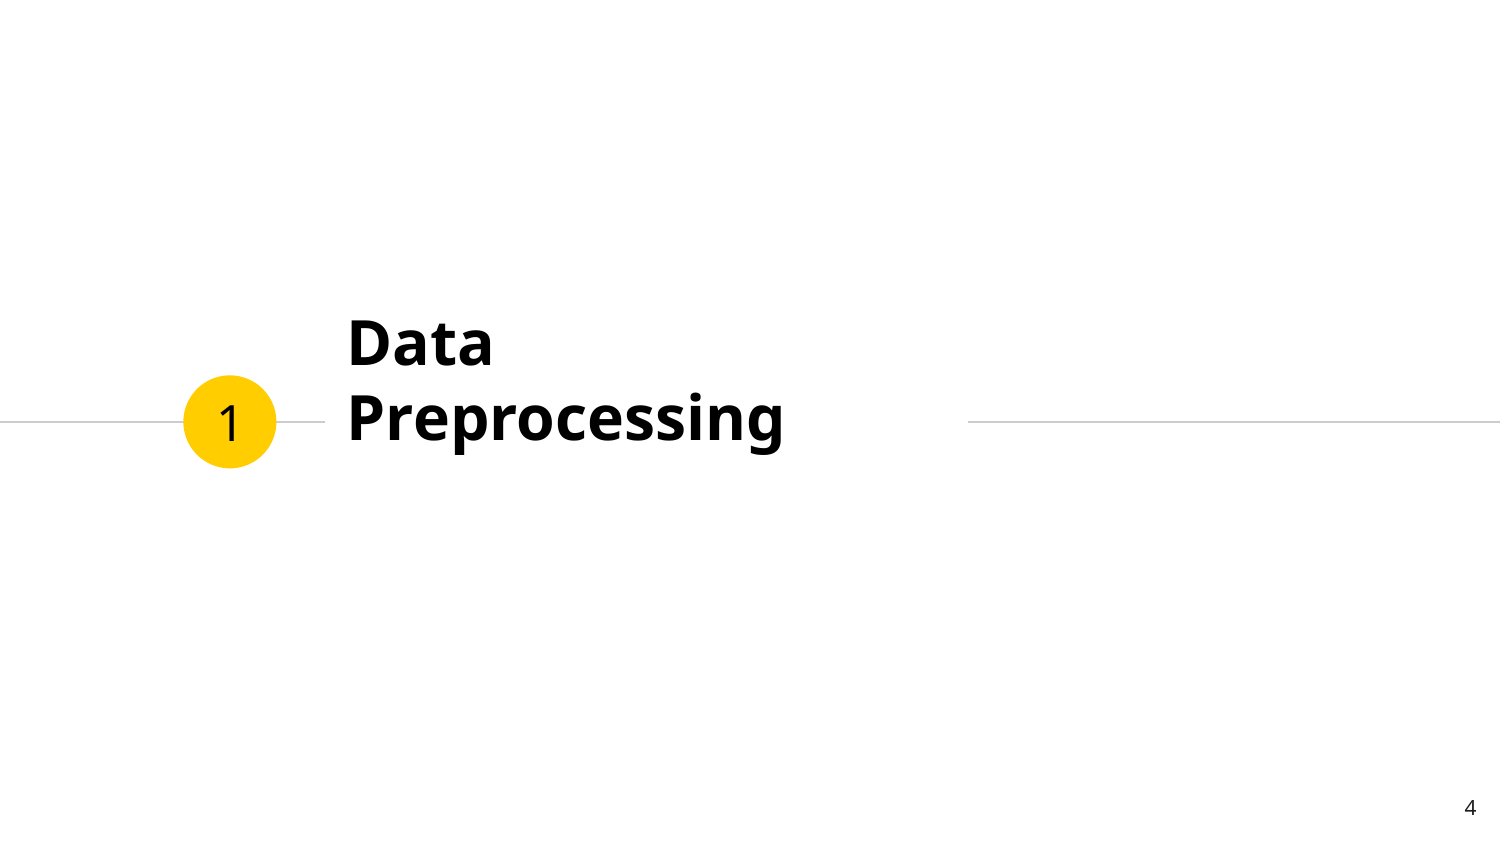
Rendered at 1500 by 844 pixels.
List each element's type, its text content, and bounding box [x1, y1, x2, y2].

slide_number 4 [1401, 779, 1492, 844]
text_box 1 [186, 375, 276, 468]
title Data Preprocessing [331, 277, 954, 469]
